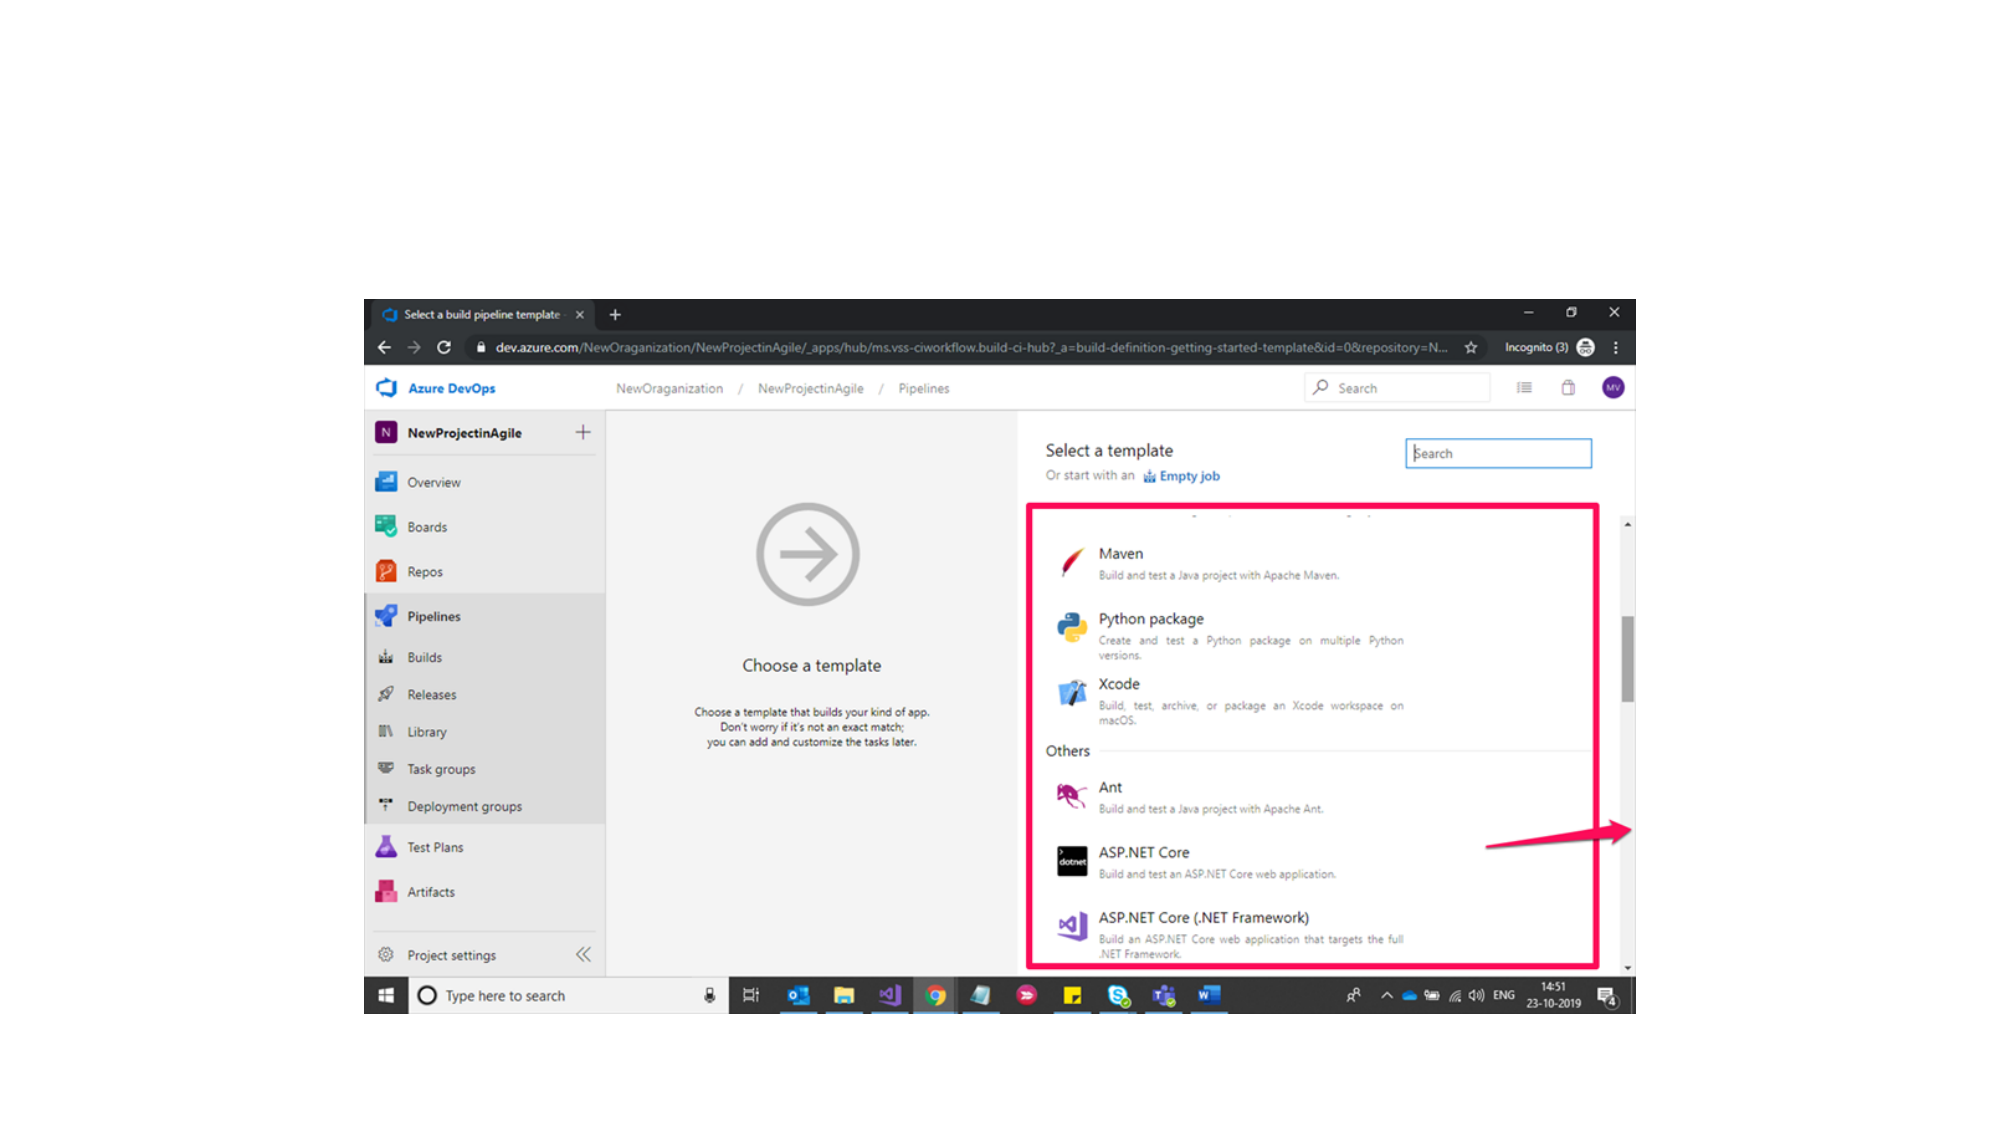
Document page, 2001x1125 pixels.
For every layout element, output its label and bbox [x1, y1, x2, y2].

list [364, 299, 1636, 1014]
